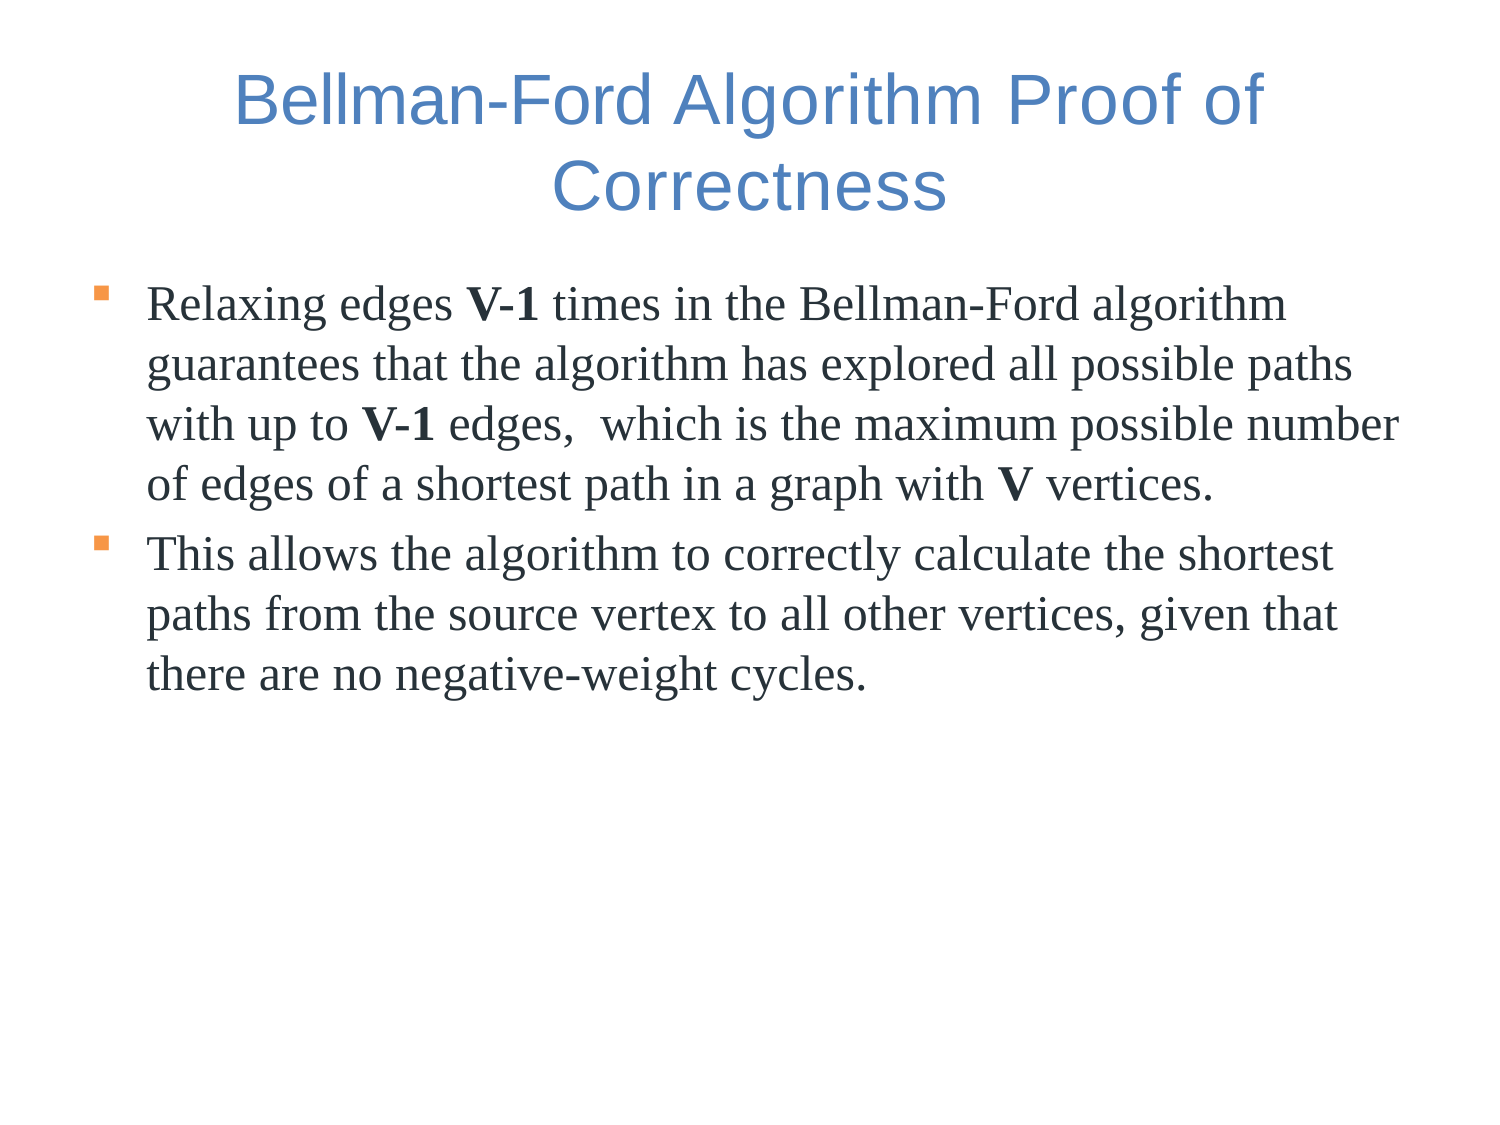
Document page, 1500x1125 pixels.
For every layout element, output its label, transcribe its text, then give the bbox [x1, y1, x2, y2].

list Relaxing edges V-1 times in the Bellman-Ford algorithm guarantees that the algorithm has explored all possible paths with up to V-1 edges, which is the maximum possible number of edges of a shortest path in a graph with V vertices. This allows the algorithm to correctly calculate the shortest paths from the source vertex to all other vertices, given that there are no negative-weight cycles. [75, 262, 1425, 1005]
title Bellman-Ford Algorithm Proof of Correctness [75, 45, 1425, 233]
